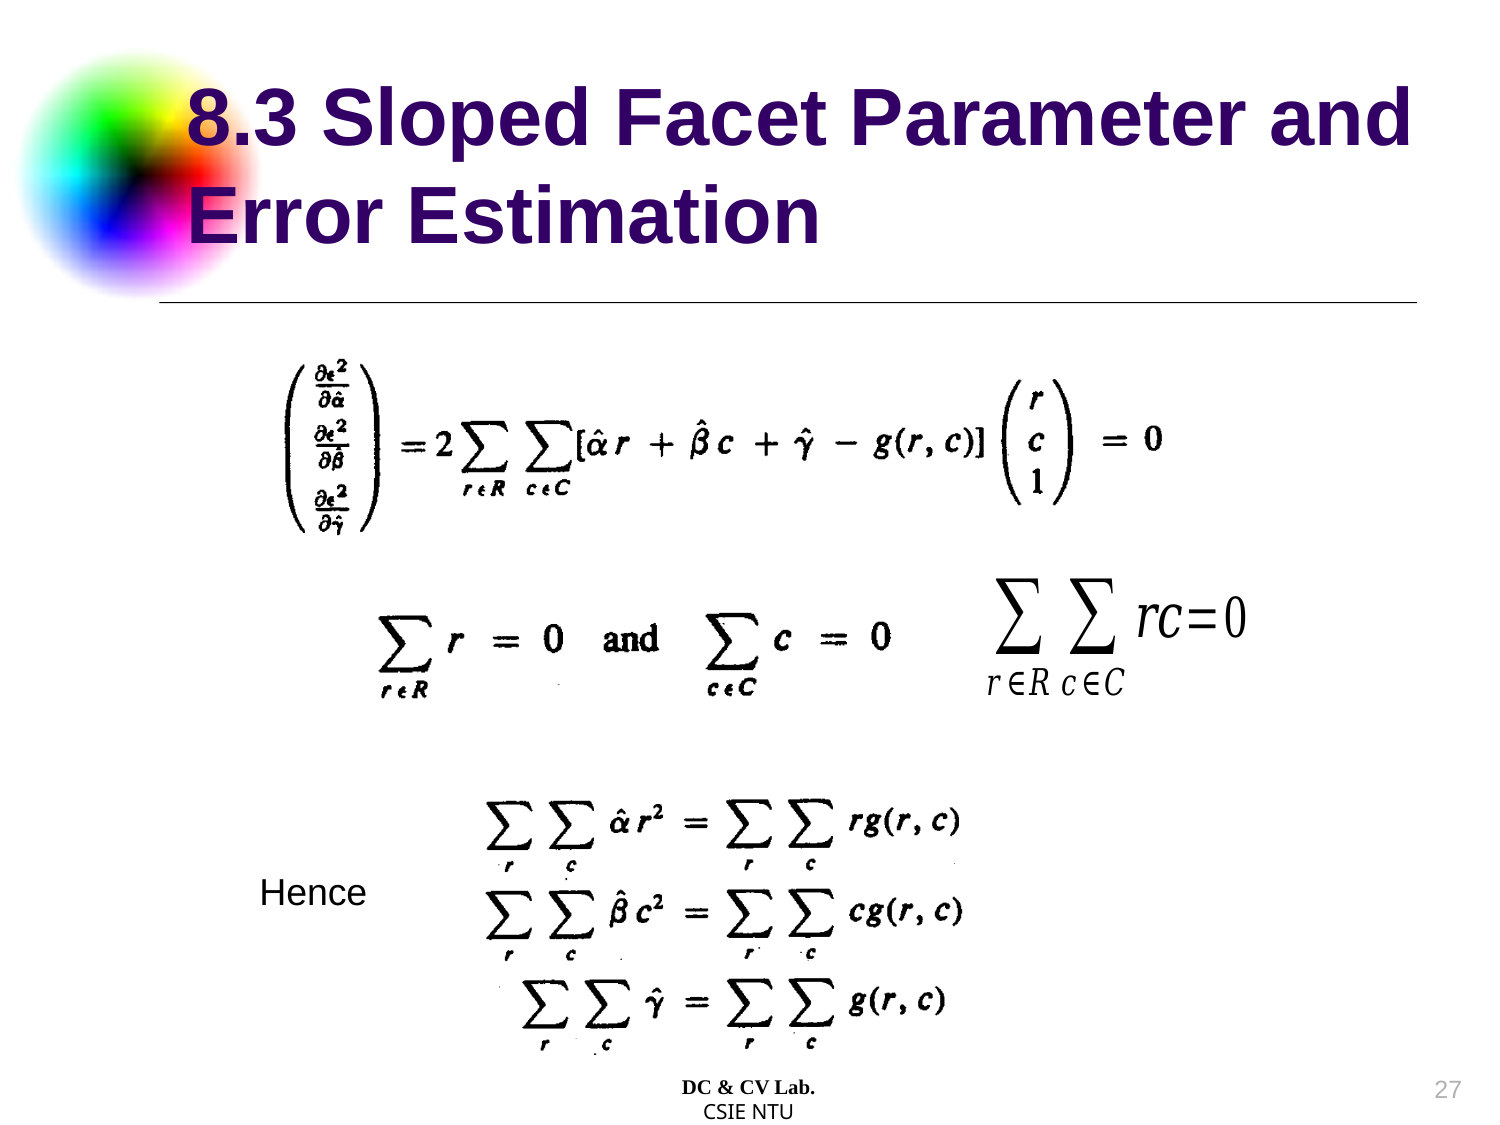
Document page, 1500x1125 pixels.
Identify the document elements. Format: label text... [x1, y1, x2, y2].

slide_number 26 [1139, 1058, 1478, 1119]
picture [371, 609, 895, 703]
title 8.3 Sloped Facet Parameter and Error Estimation [171, 54, 1500, 268]
footer DC & CV Lab. CSIE NTU [511, 1066, 987, 1125]
picture [478, 788, 964, 1055]
text_box Hence [244, 860, 383, 921]
picture [273, 352, 1168, 540]
picture [0, 42, 272, 318]
